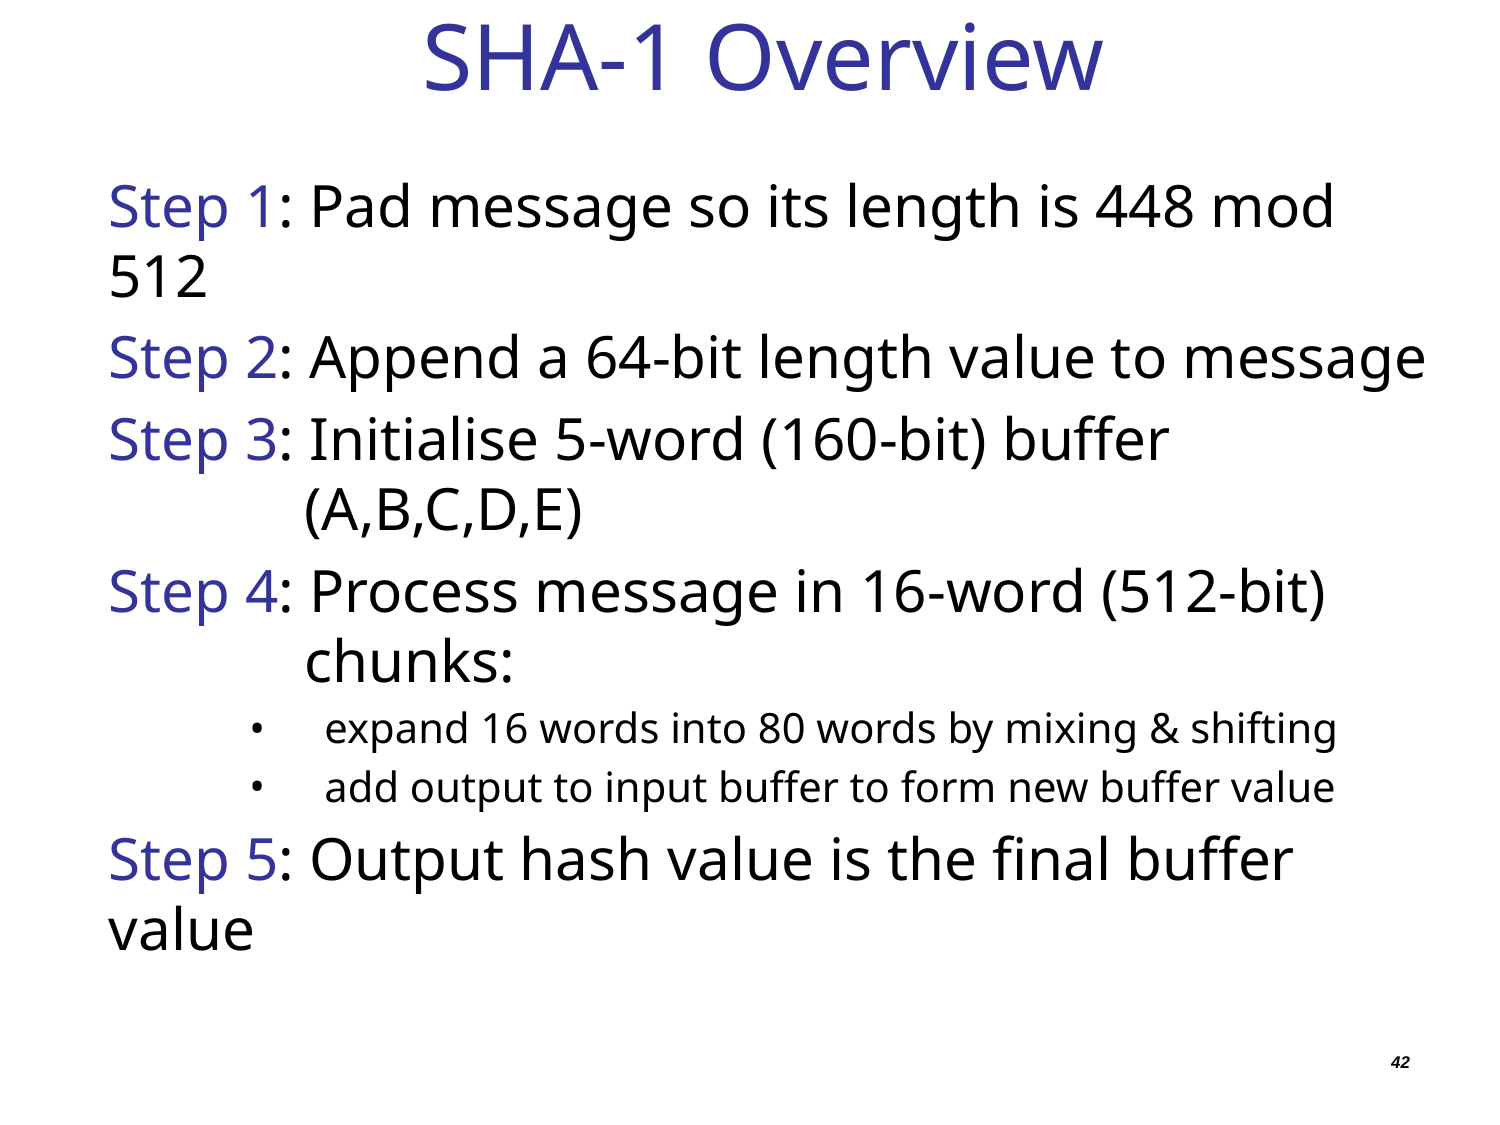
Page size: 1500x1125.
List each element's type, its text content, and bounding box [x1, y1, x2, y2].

list Step 1: Pad message so its length is 448 mod 512 Step 2: Append a 64-bit length value to message Step 3: Initialise 5-word (160-bit) buffer (A,B,C,D,E) Step 4: Process message in 16-word (512-bit) chunks: expand 16 words into 80 words by mixing & shifting add output to input buffer to form new buffer value Step 5: Output hash value is the final buffer value [93, 161, 1444, 1024]
title SHA-1 Overview [88, 0, 1439, 148]
text_box 42 [1074, 1024, 1425, 1103]
